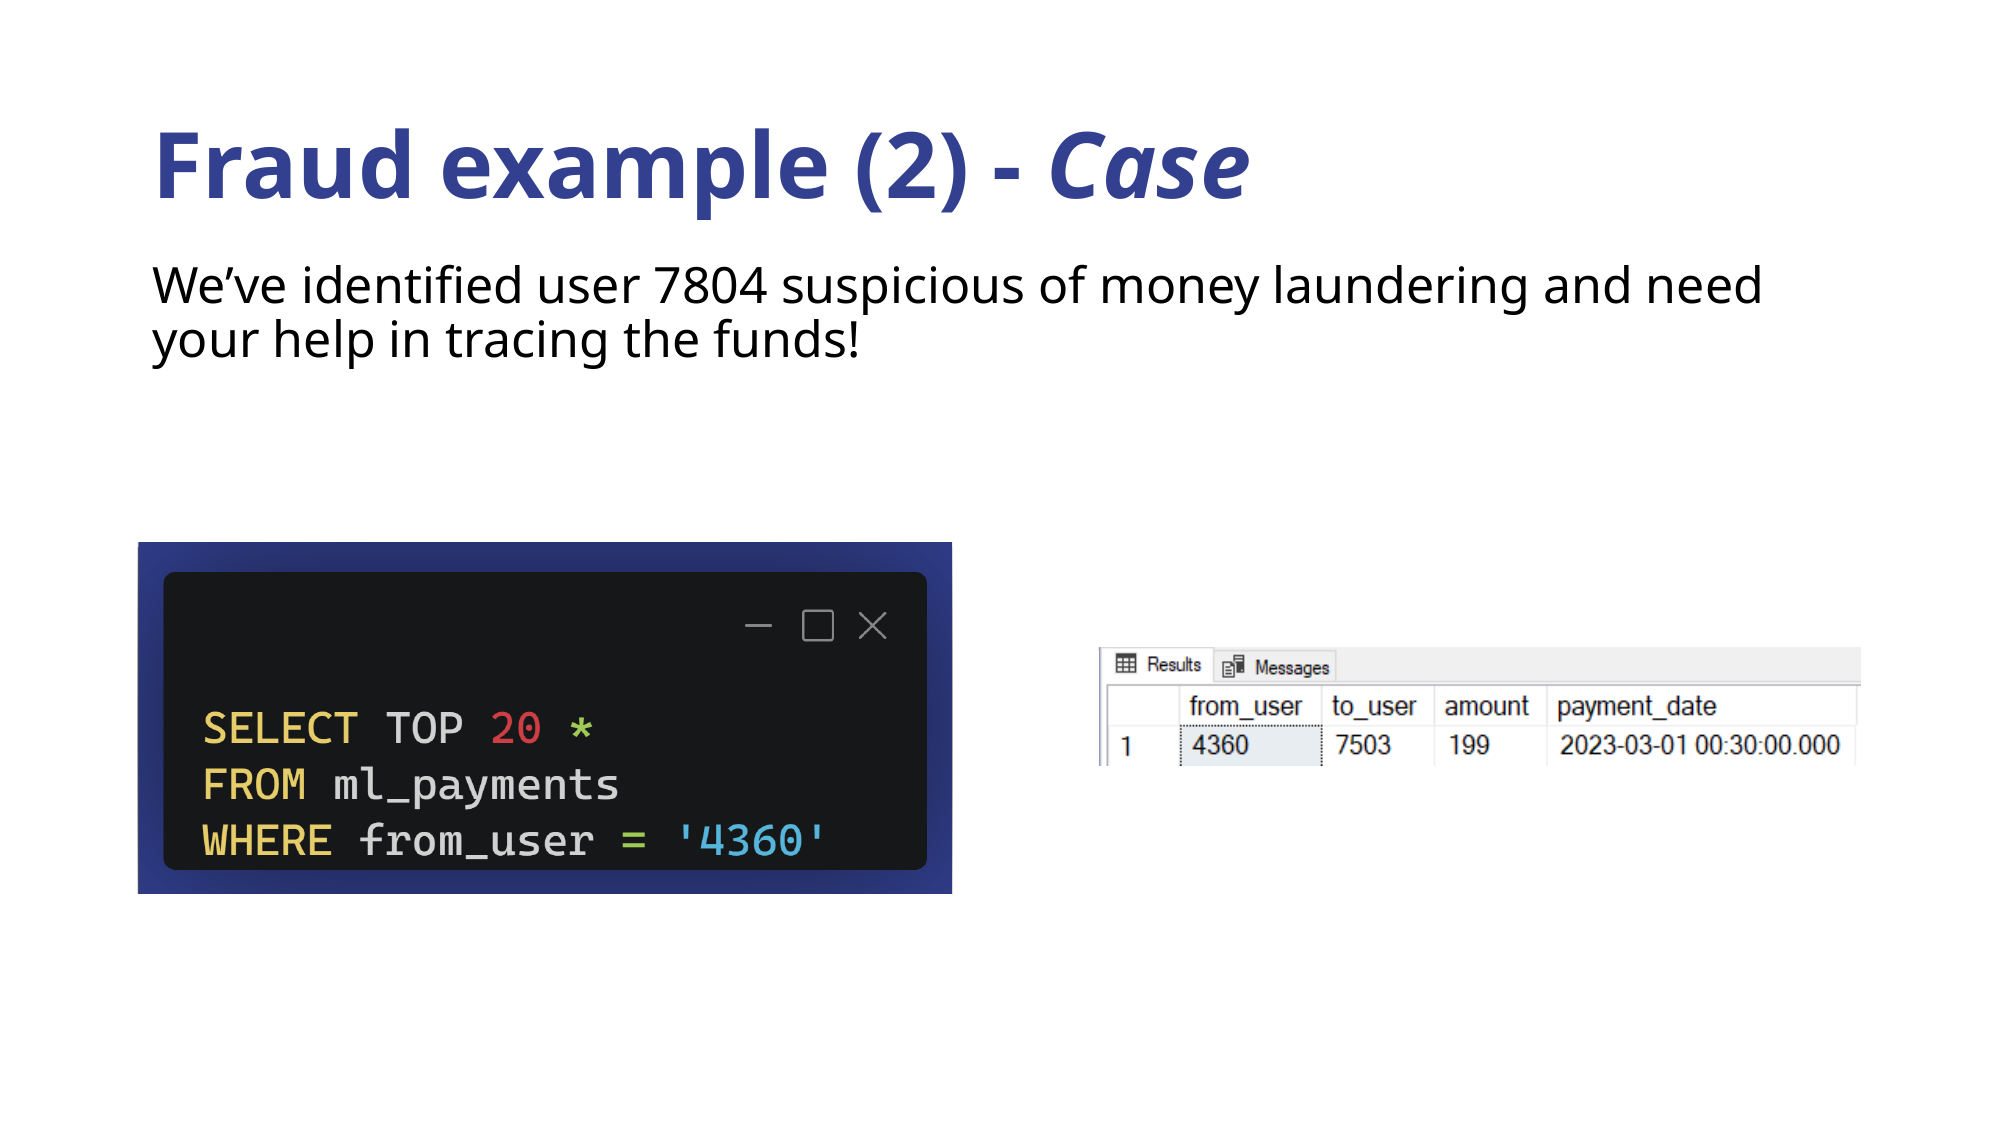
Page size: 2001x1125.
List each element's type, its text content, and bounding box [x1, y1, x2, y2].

picture [137, 542, 953, 895]
picture [1098, 647, 1861, 766]
list We’ve identified user 7804 suspicious of money laundering and need your help in tracing the funds! [137, 252, 1863, 967]
title Fraud example (2) - Case [137, 59, 1863, 252]
